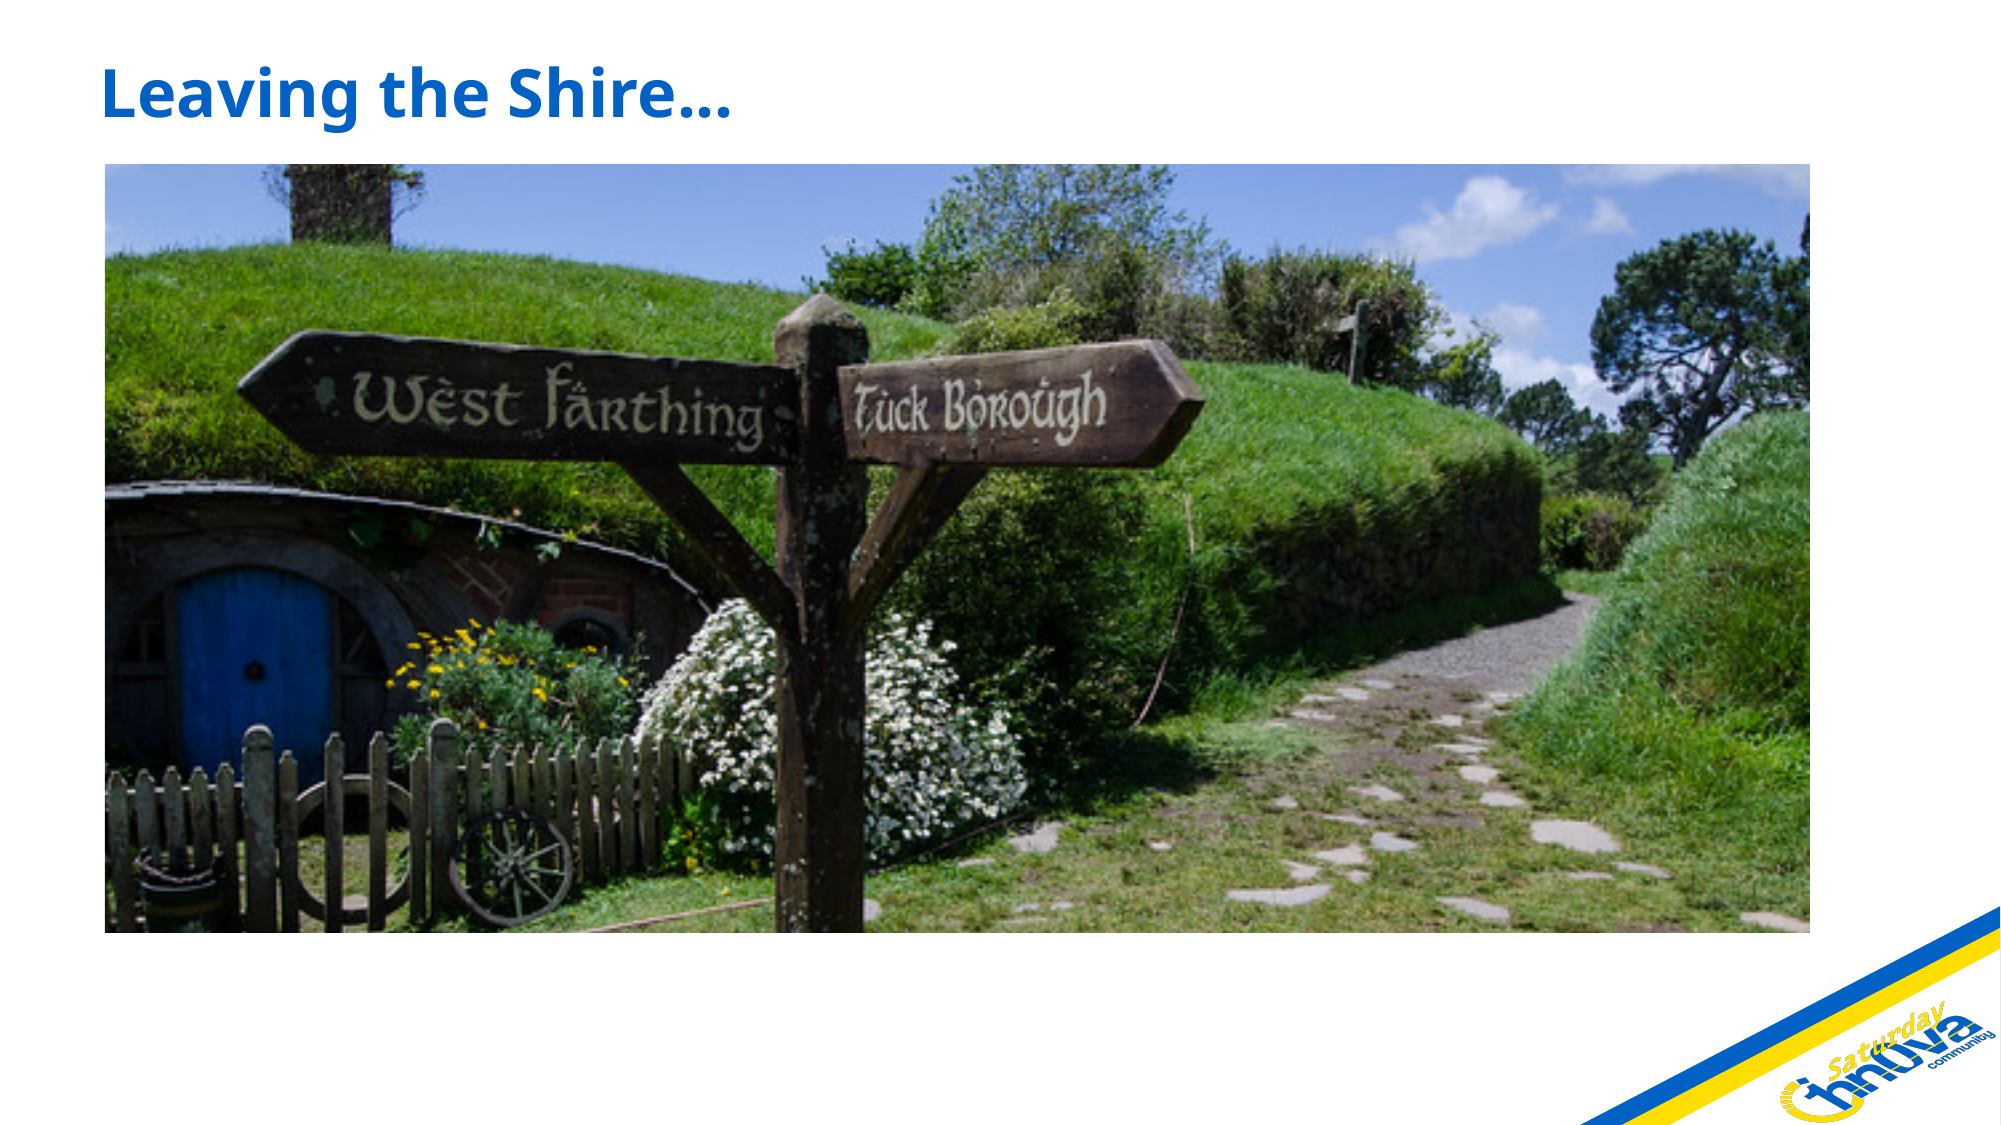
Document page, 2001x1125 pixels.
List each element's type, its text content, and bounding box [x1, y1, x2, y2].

picture [104, 164, 1810, 933]
title Leaving the Shire... [85, 28, 1939, 164]
